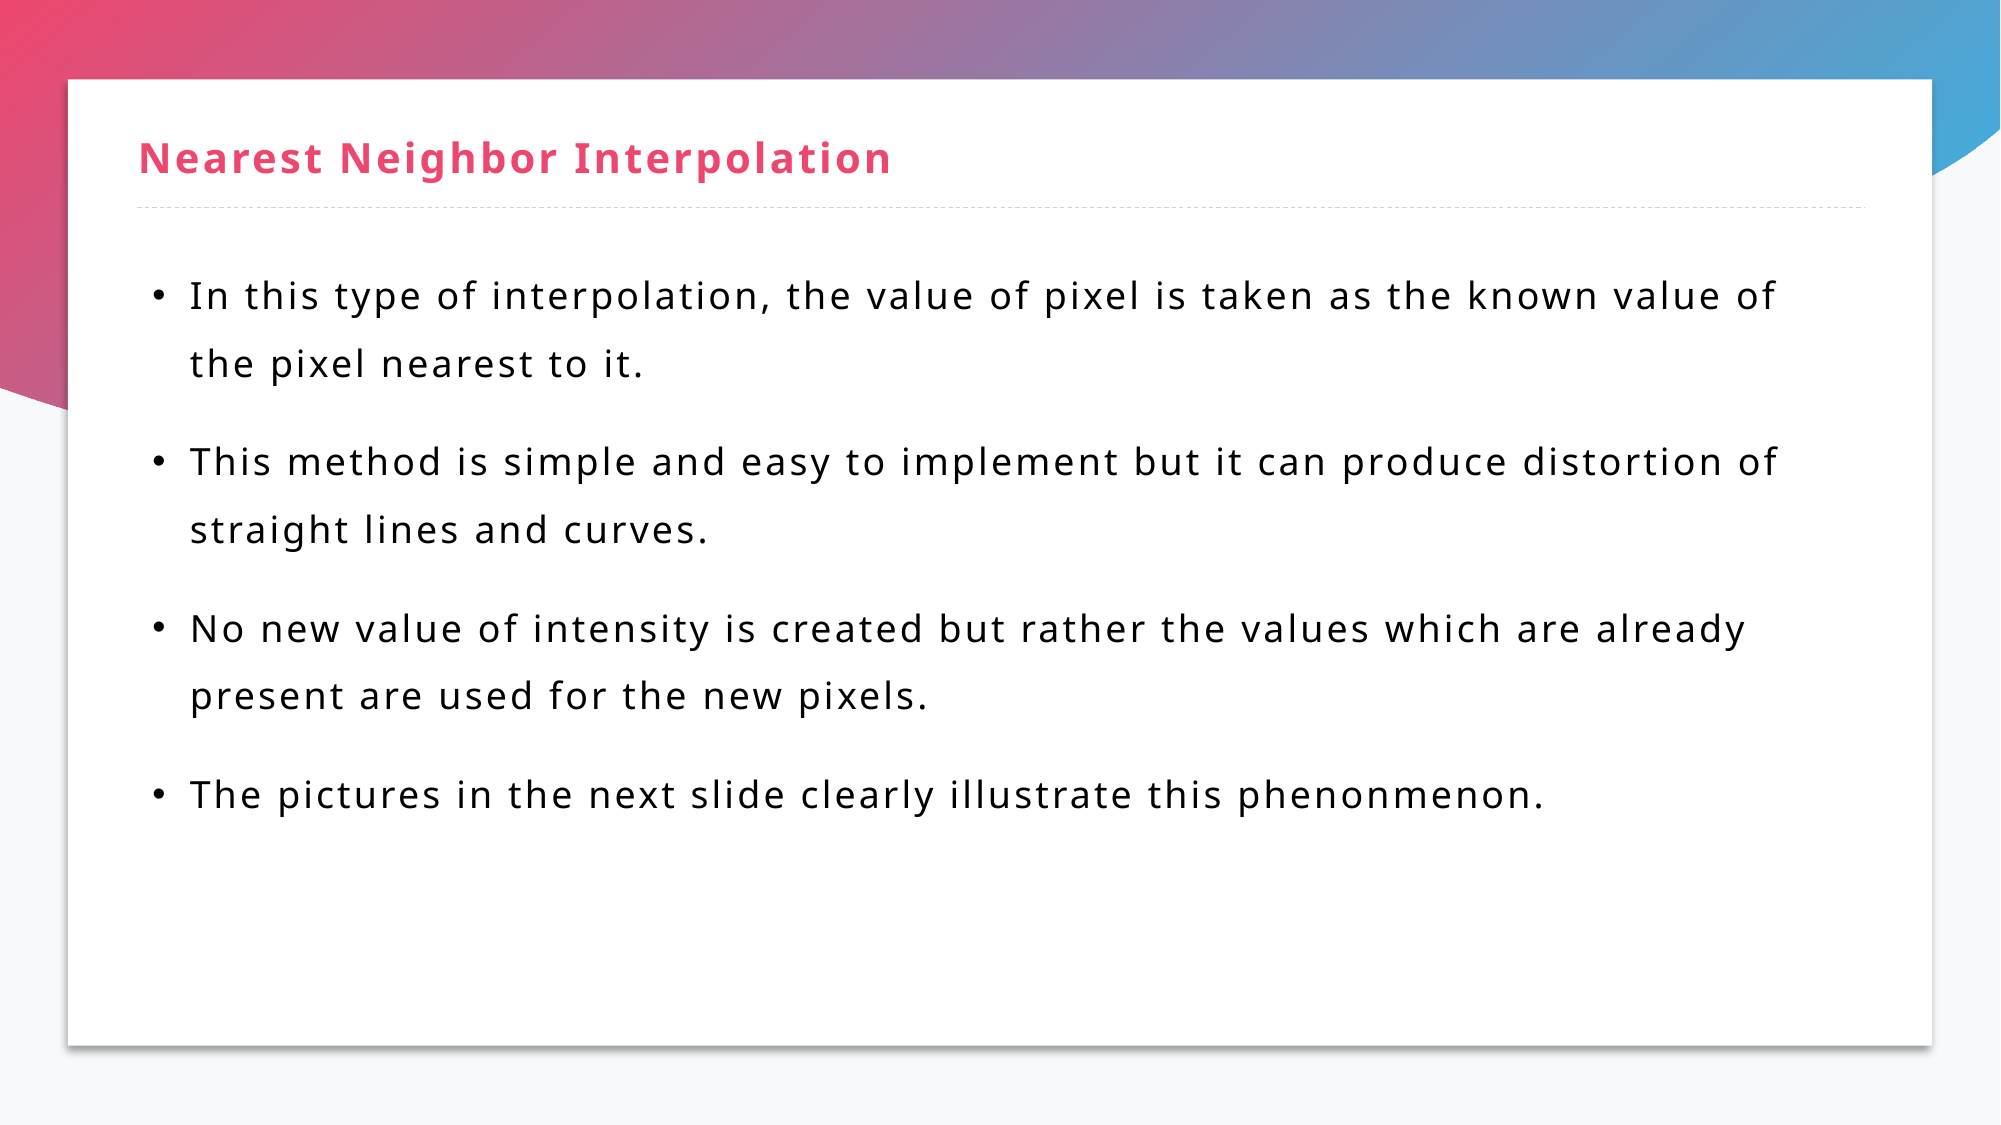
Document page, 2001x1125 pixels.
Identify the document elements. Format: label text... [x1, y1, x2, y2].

title Nearest Neighbor Interpolation [123, 111, 986, 208]
list In this type of interpolation, the value of pixel is taken as the known value of the pixel nearest to it. This method is simple and easy to implement but it can produce distortion of straight lines and curves. No new value of intensity is created but rather the values which are already present are used for the new pixels. The pictures in the next slide clearly illustrate this phenonmenon. [137, 242, 1864, 1014]
